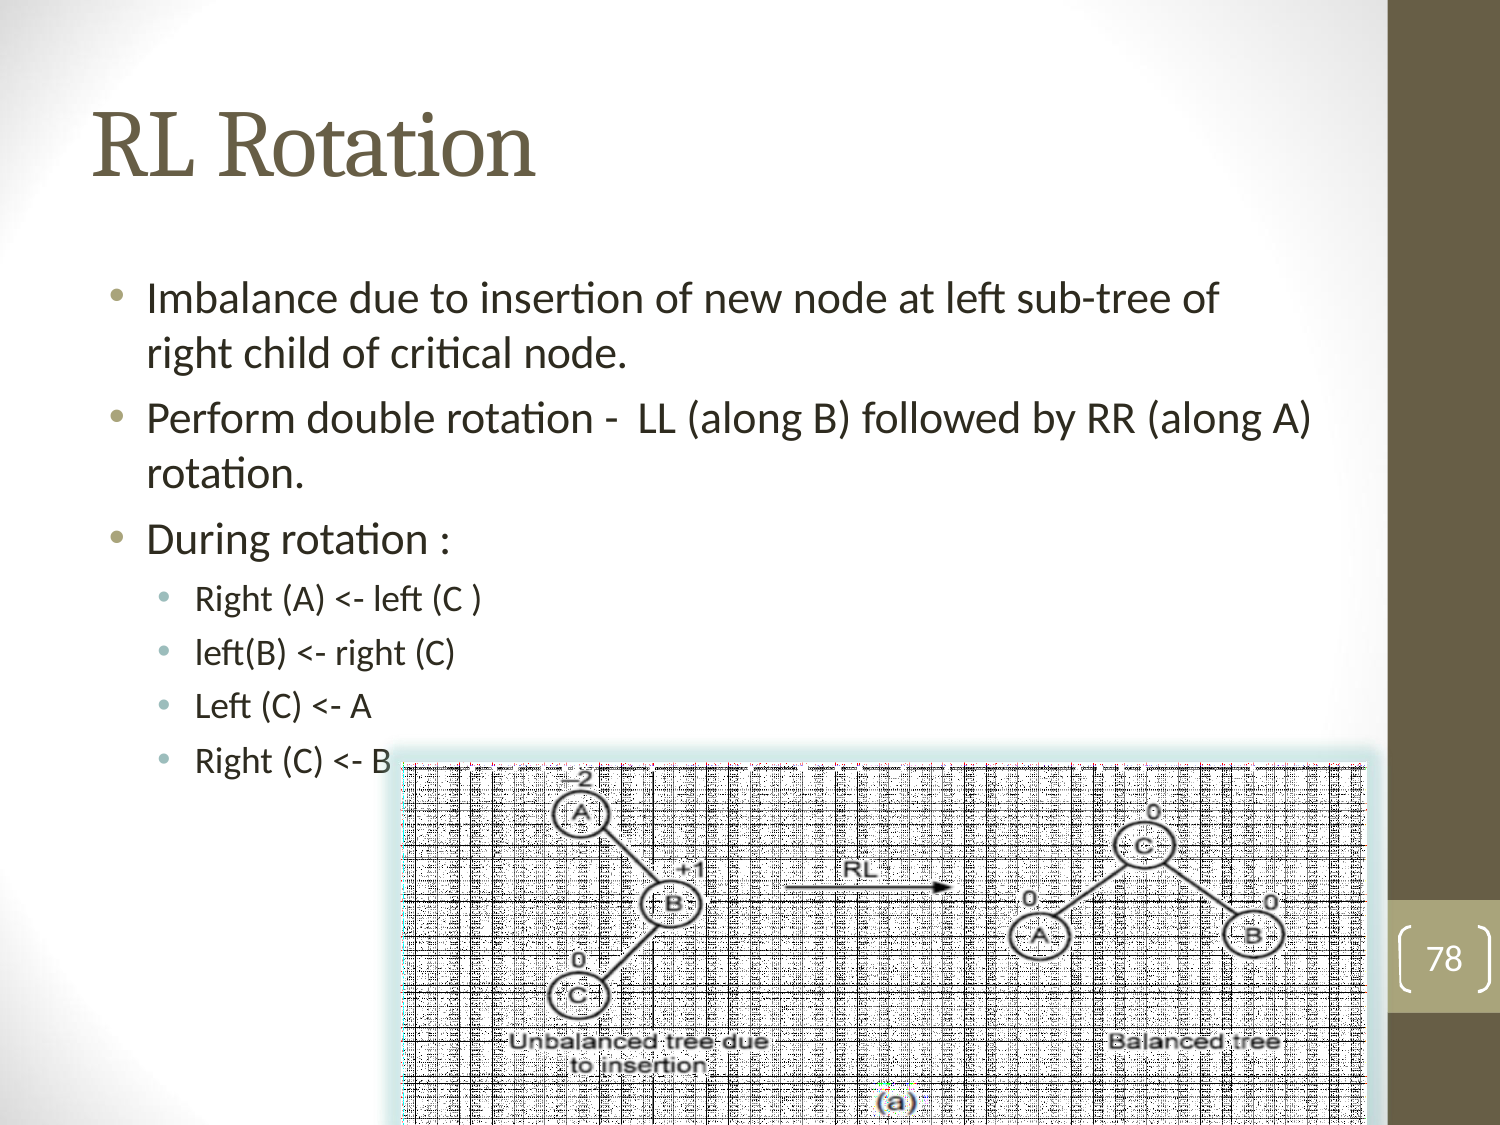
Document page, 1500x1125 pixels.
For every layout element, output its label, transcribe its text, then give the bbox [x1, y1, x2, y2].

picture [0, 0, 1406, 1125]
slide_number 78 [1412, 941, 1482, 1125]
text_box [1477, 925, 1492, 993]
title RL Rotation [87, 78, 1413, 269]
text_box Imbalance due to insertion of new node at left sub-tree of right child of critical node. Perform double rotation - LL (along B) followed by RR (along A) rotation. During rotation : Right (A) <- left (C ) left(B) <- right (C) Left (C) <- A Right (C) <- B [106, 265, 1323, 781]
